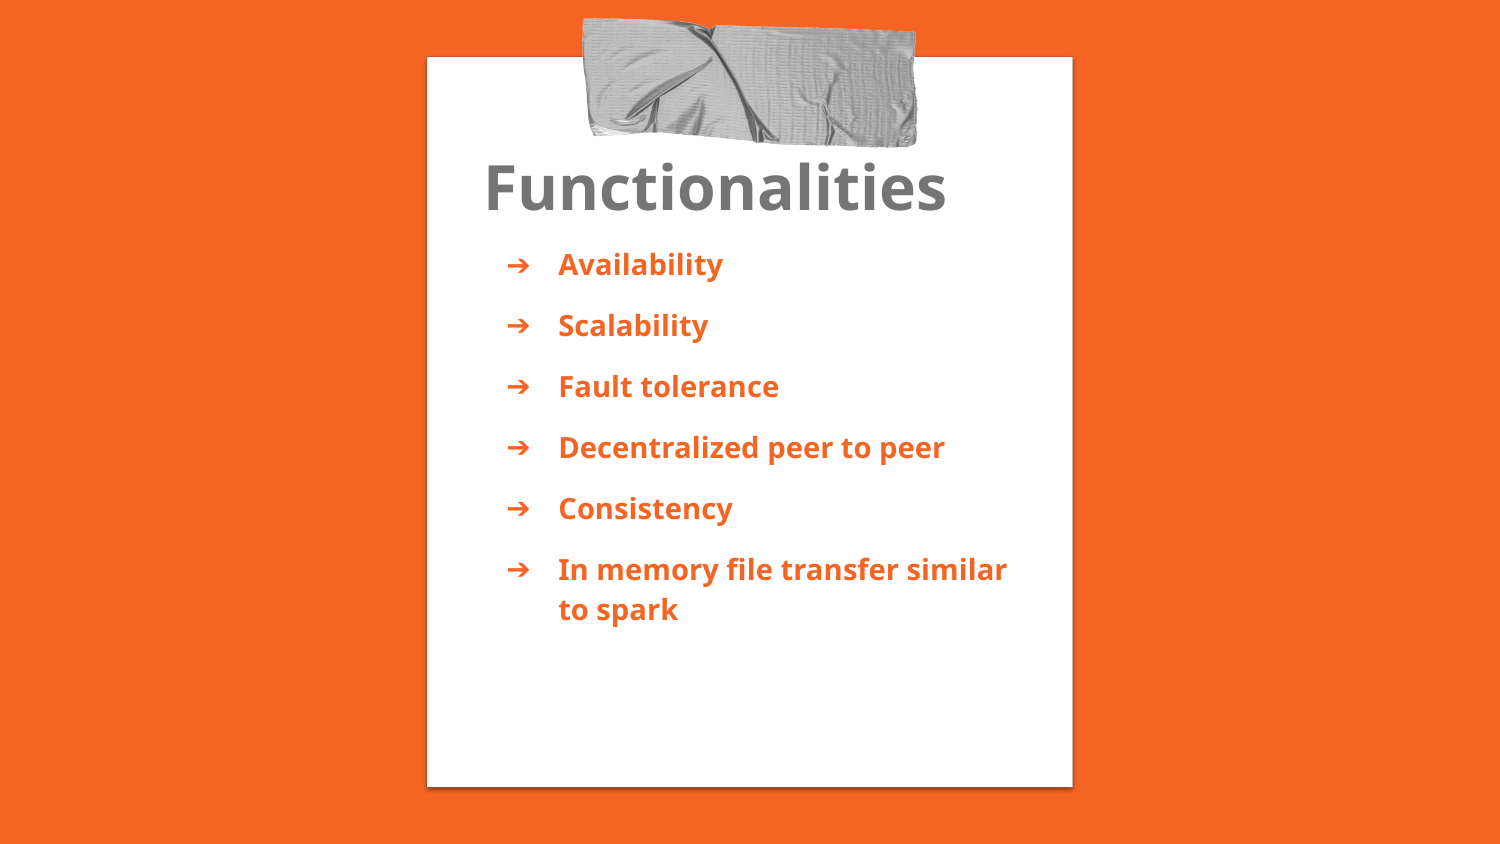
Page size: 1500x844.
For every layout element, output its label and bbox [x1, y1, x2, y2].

picture [400, 16, 1100, 818]
